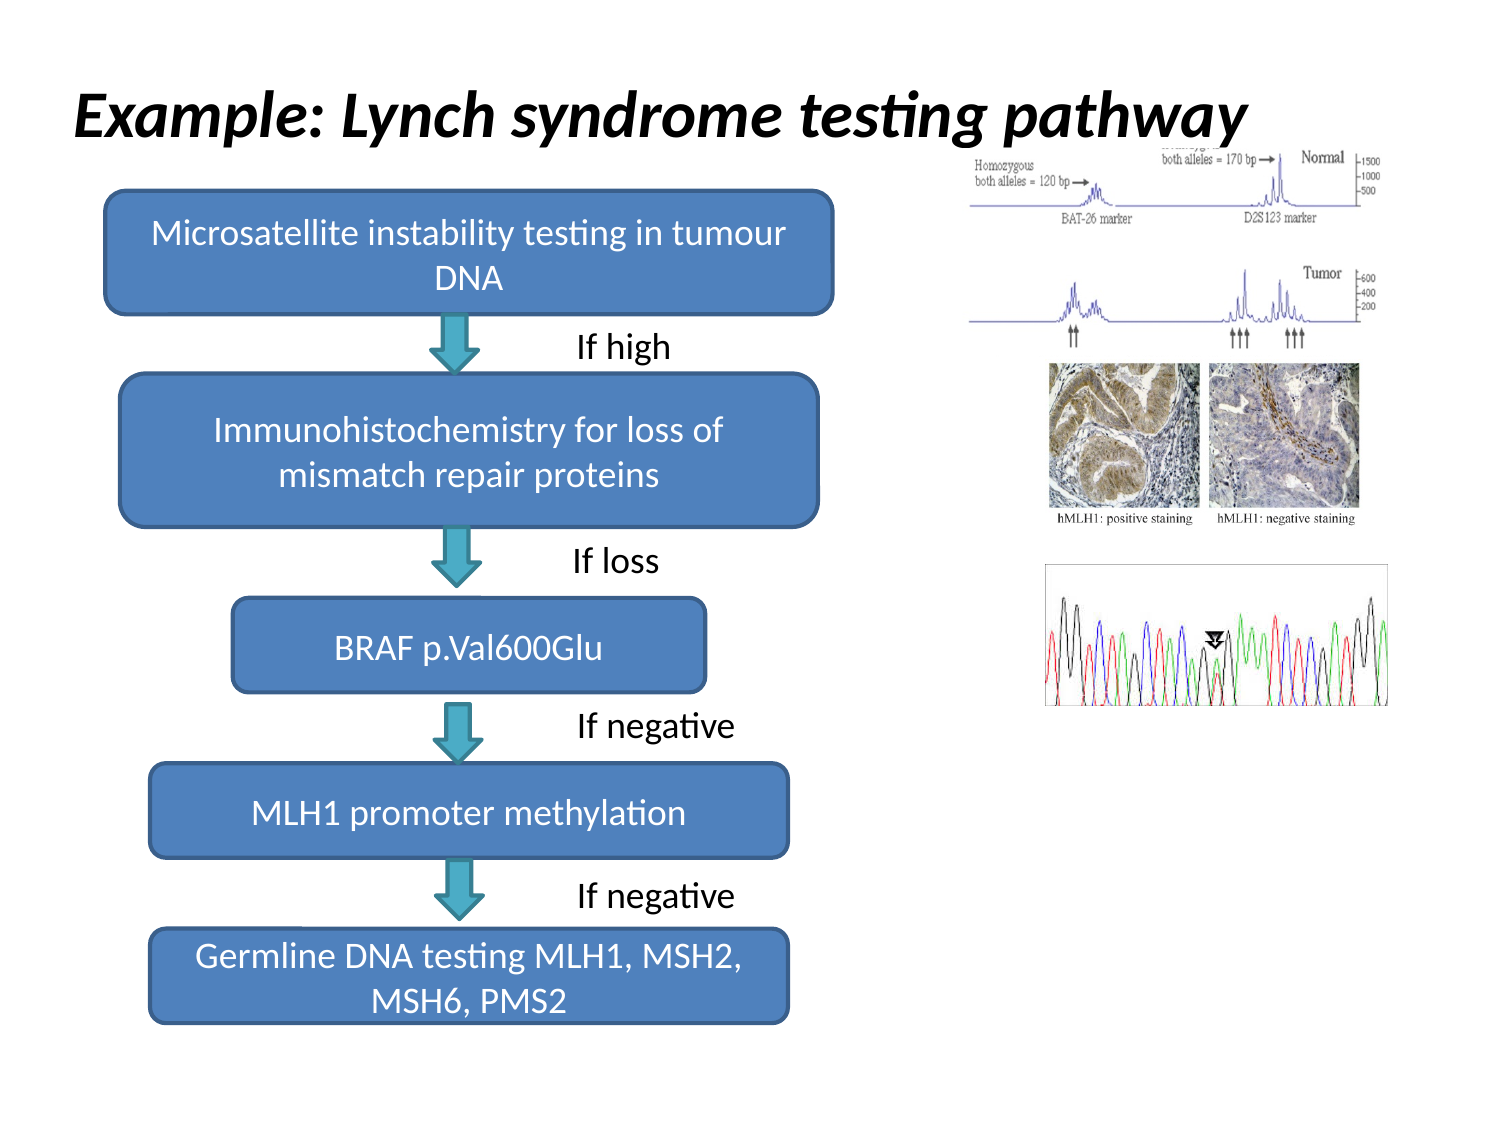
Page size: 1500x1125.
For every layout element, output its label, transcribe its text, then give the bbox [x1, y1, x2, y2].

text_box [429, 312, 481, 376]
text_box If negative [562, 864, 751, 924]
picture [1045, 564, 1389, 707]
picture [962, 148, 1389, 357]
text_box Germline DNA testing MLH1, MSH2, MSH6, PMS2 [147, 926, 791, 1026]
text_box If negative [562, 694, 751, 754]
list Example: Lynch syndrome testing pathway [58, 63, 1395, 173]
picture [1045, 359, 1363, 530]
text_box [431, 524, 483, 589]
text_box MLH1 promoter methylation [147, 761, 791, 860]
text_box Microsatellite instability testing in tumour DNA [103, 188, 835, 317]
text_box BRAF p.Val600Glu [230, 595, 708, 695]
text_box If loss [557, 528, 675, 589]
text_box [432, 702, 484, 766]
text_box If high [561, 314, 687, 375]
text_box [433, 857, 485, 922]
text_box Immunohistochemistry for loss of mismatch repair proteins [117, 371, 821, 530]
